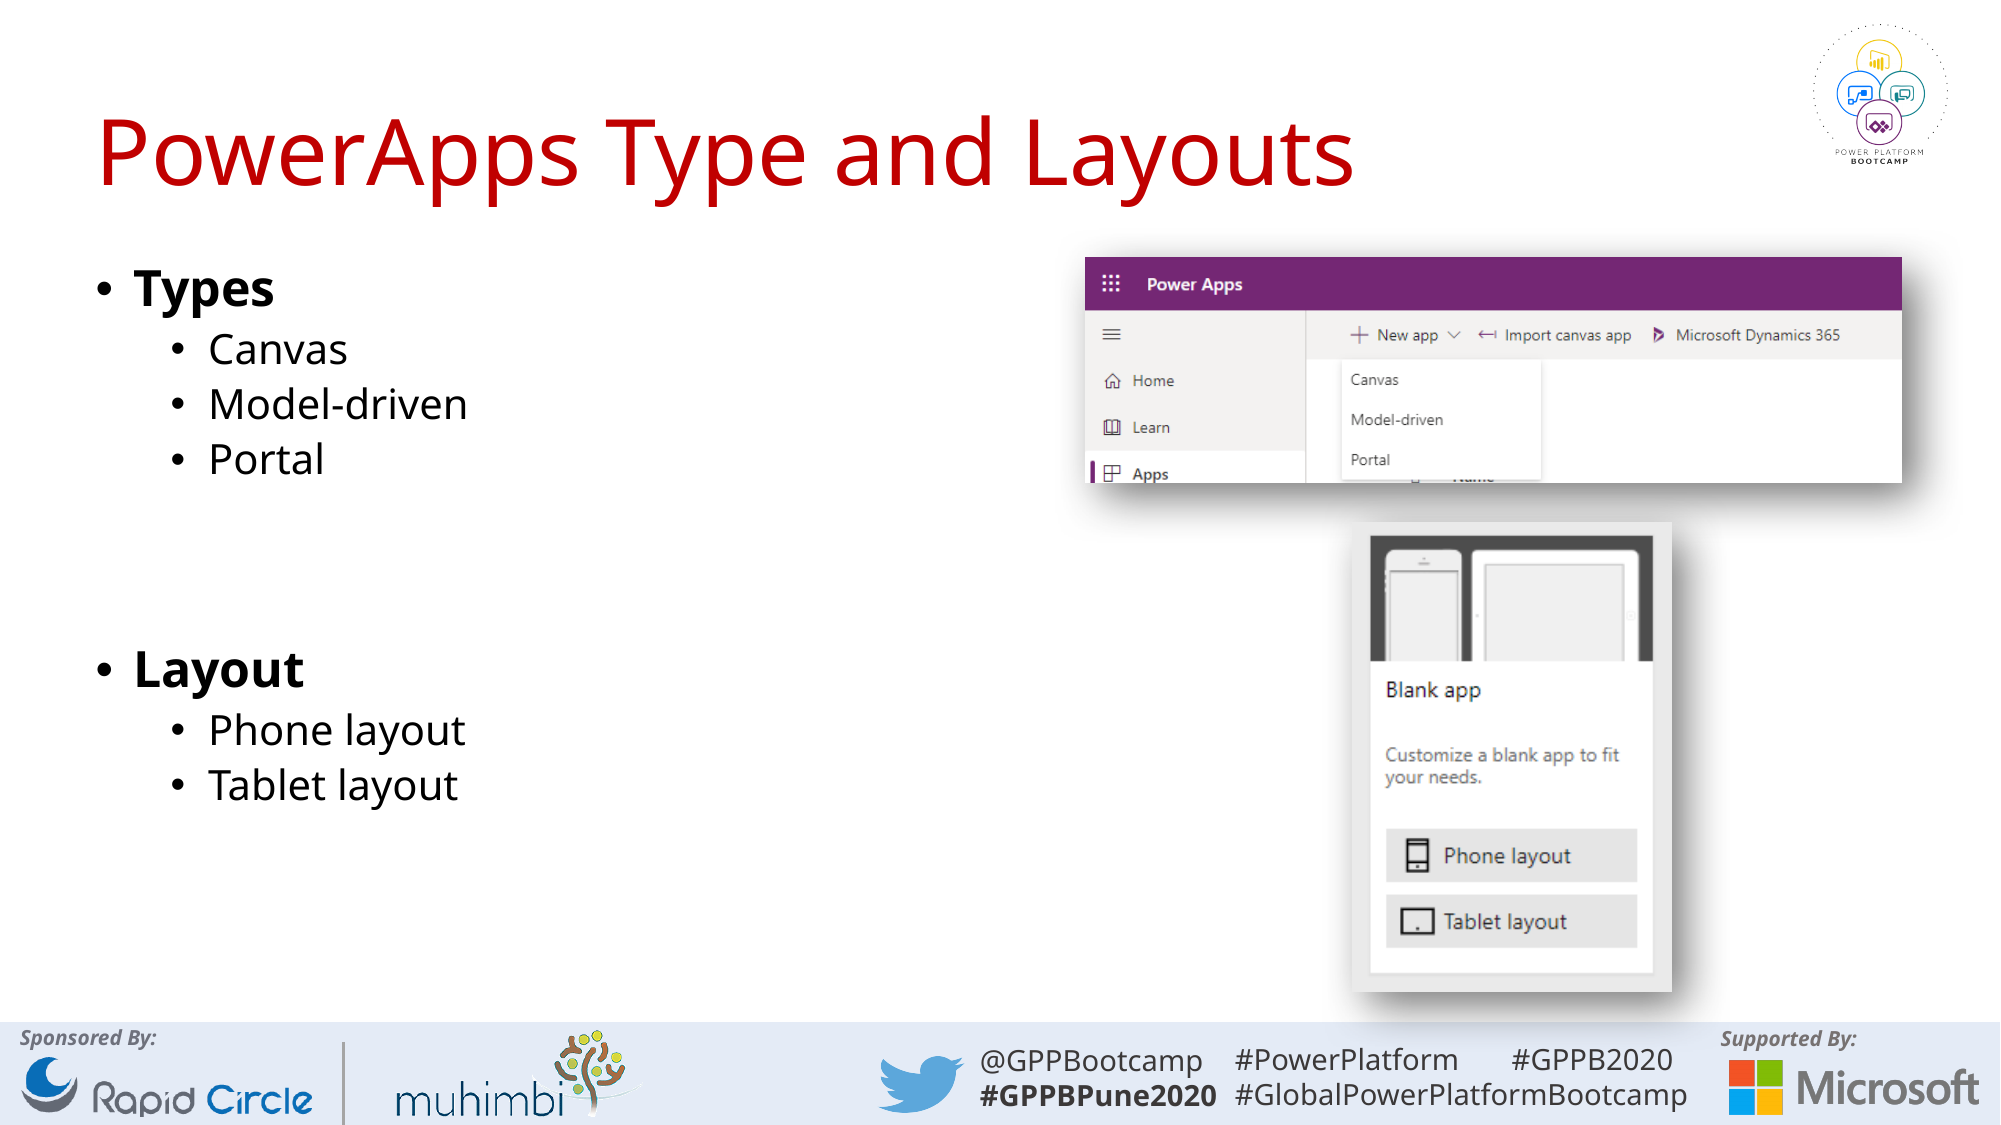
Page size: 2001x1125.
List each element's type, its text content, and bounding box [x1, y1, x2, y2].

picture [1352, 522, 1672, 992]
list Types Canvas Model-driven Portal Layout Phone layout Tablet layout [80, 256, 832, 951]
picture [1085, 257, 1903, 483]
picture [0, 1024, 2000, 1125]
title PowerApps Type and Layouts [80, 47, 1806, 265]
picture [1813, 24, 1948, 164]
